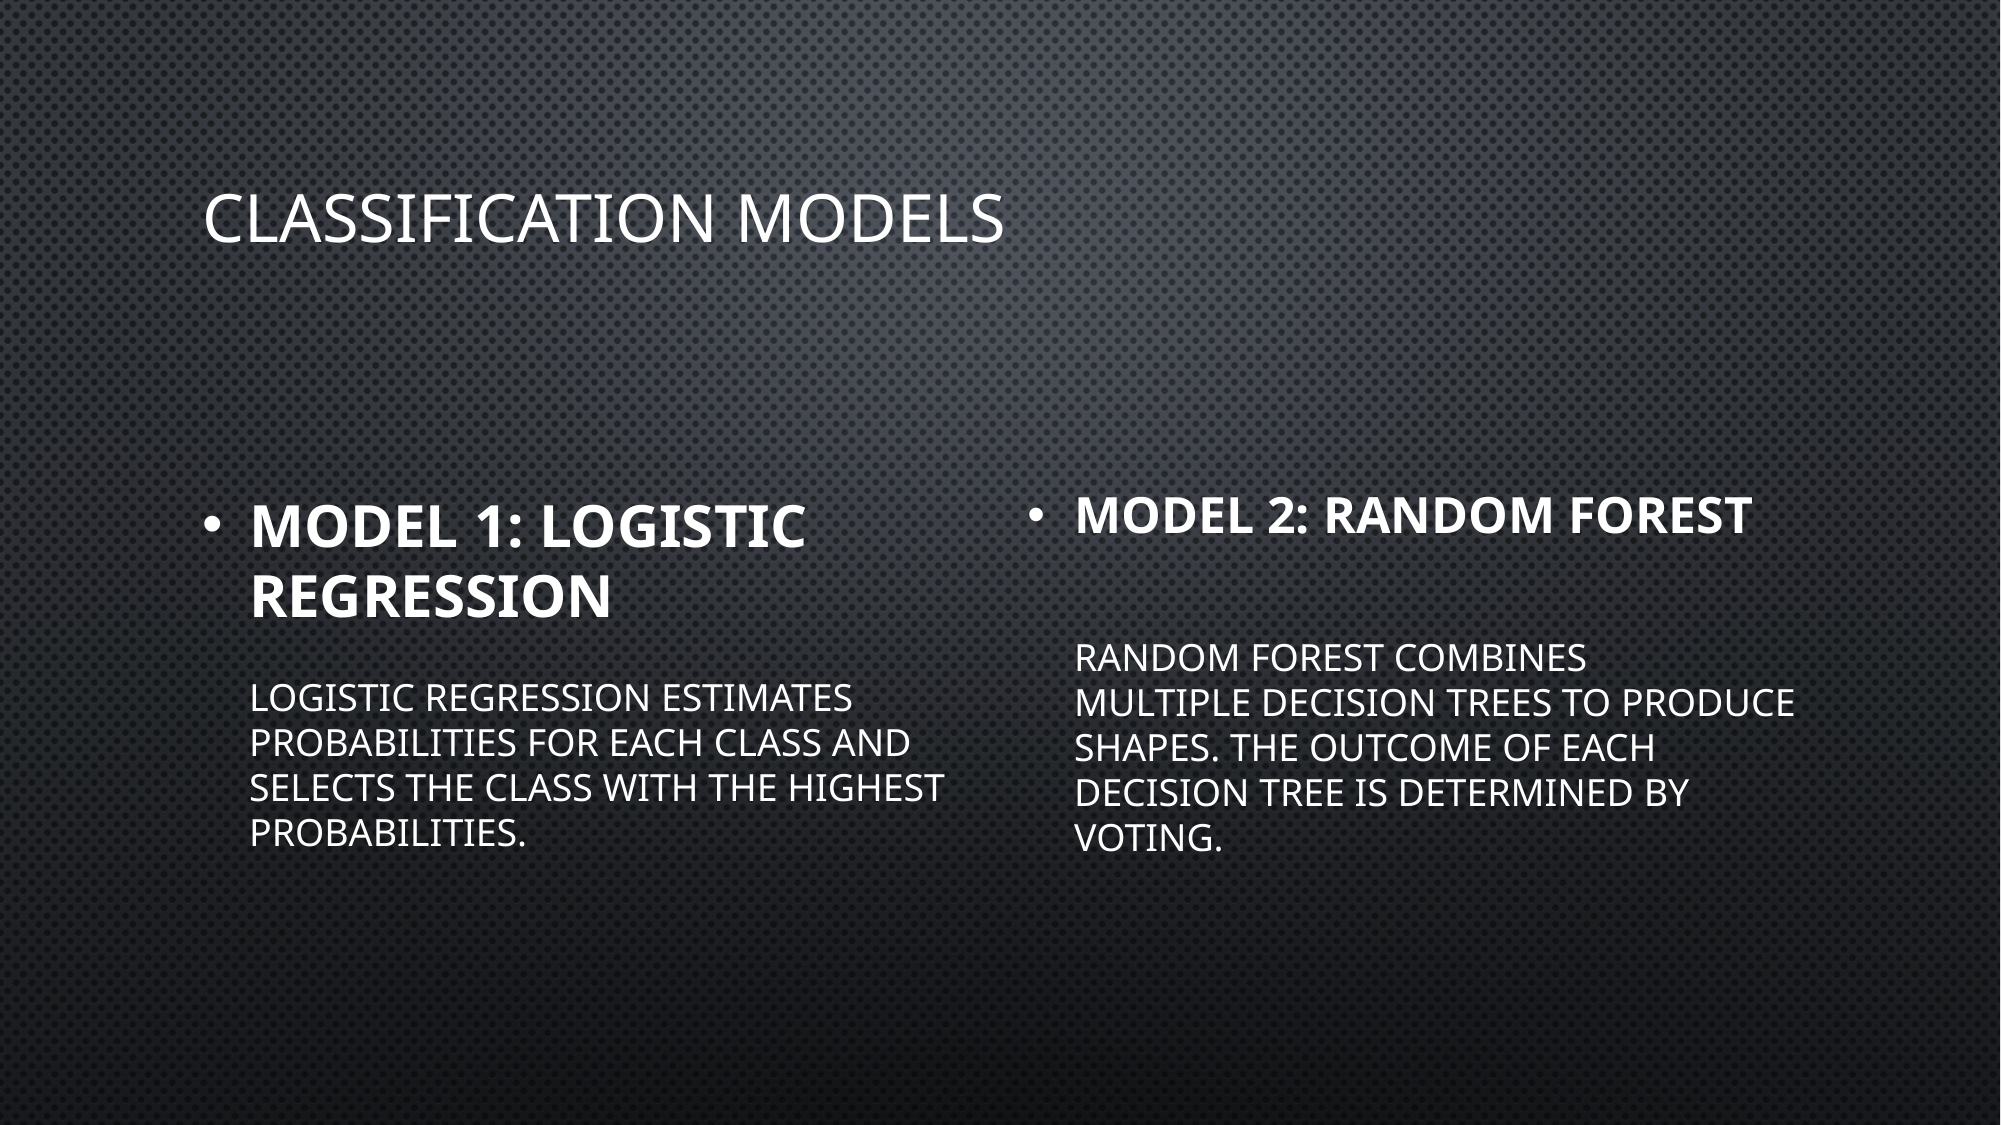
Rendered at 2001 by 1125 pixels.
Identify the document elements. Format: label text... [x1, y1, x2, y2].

list Model 2: Random Forest Random Forest combines multiple decision trees to produce shapes. The outcome of each decision tree is determined by voting. [1012, 437, 1813, 950]
list Model 1: Logistic Regression Logistic Regression estimates probabilities for each class and selects the class with the highest probabilities. [187, 437, 988, 950]
title Classification Models [187, 99, 1813, 413]
